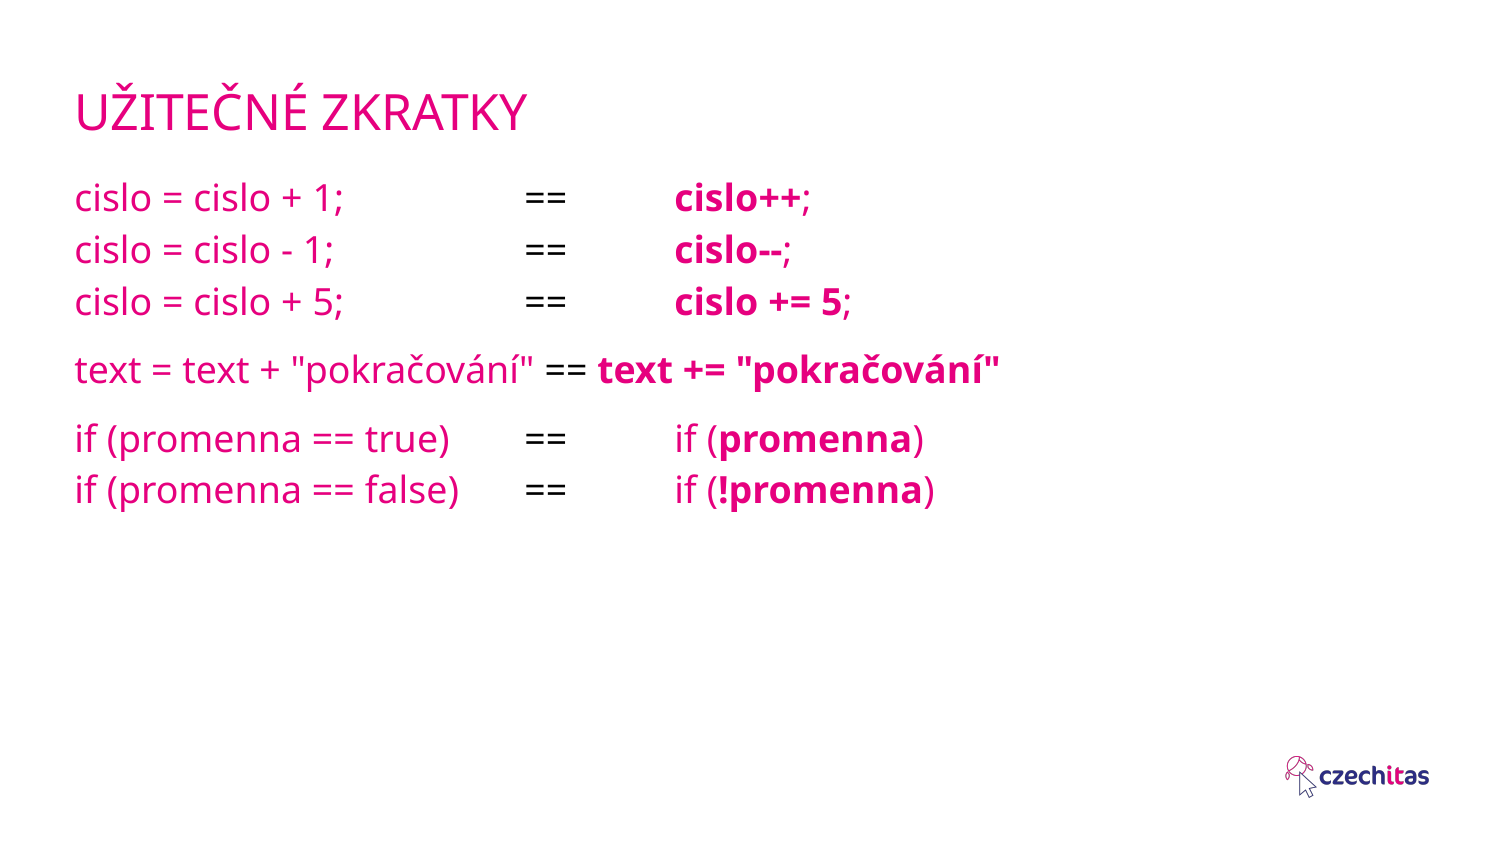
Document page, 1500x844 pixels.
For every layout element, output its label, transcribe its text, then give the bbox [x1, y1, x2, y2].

picture [1268, 737, 1450, 817]
title UŽITEČNÉ ZKRATKY [74, 71, 1426, 147]
list cislo = cislo + 1; == cislo++; cislo = cislo - 1; == cislo--; cislo = cislo + 5; == cislo += 5; text = text + "pokračování" == text += "pokračování" if (promenna == true) == if (promenna) if (promenna == false) == if (!promenna) [74, 167, 1426, 738]
